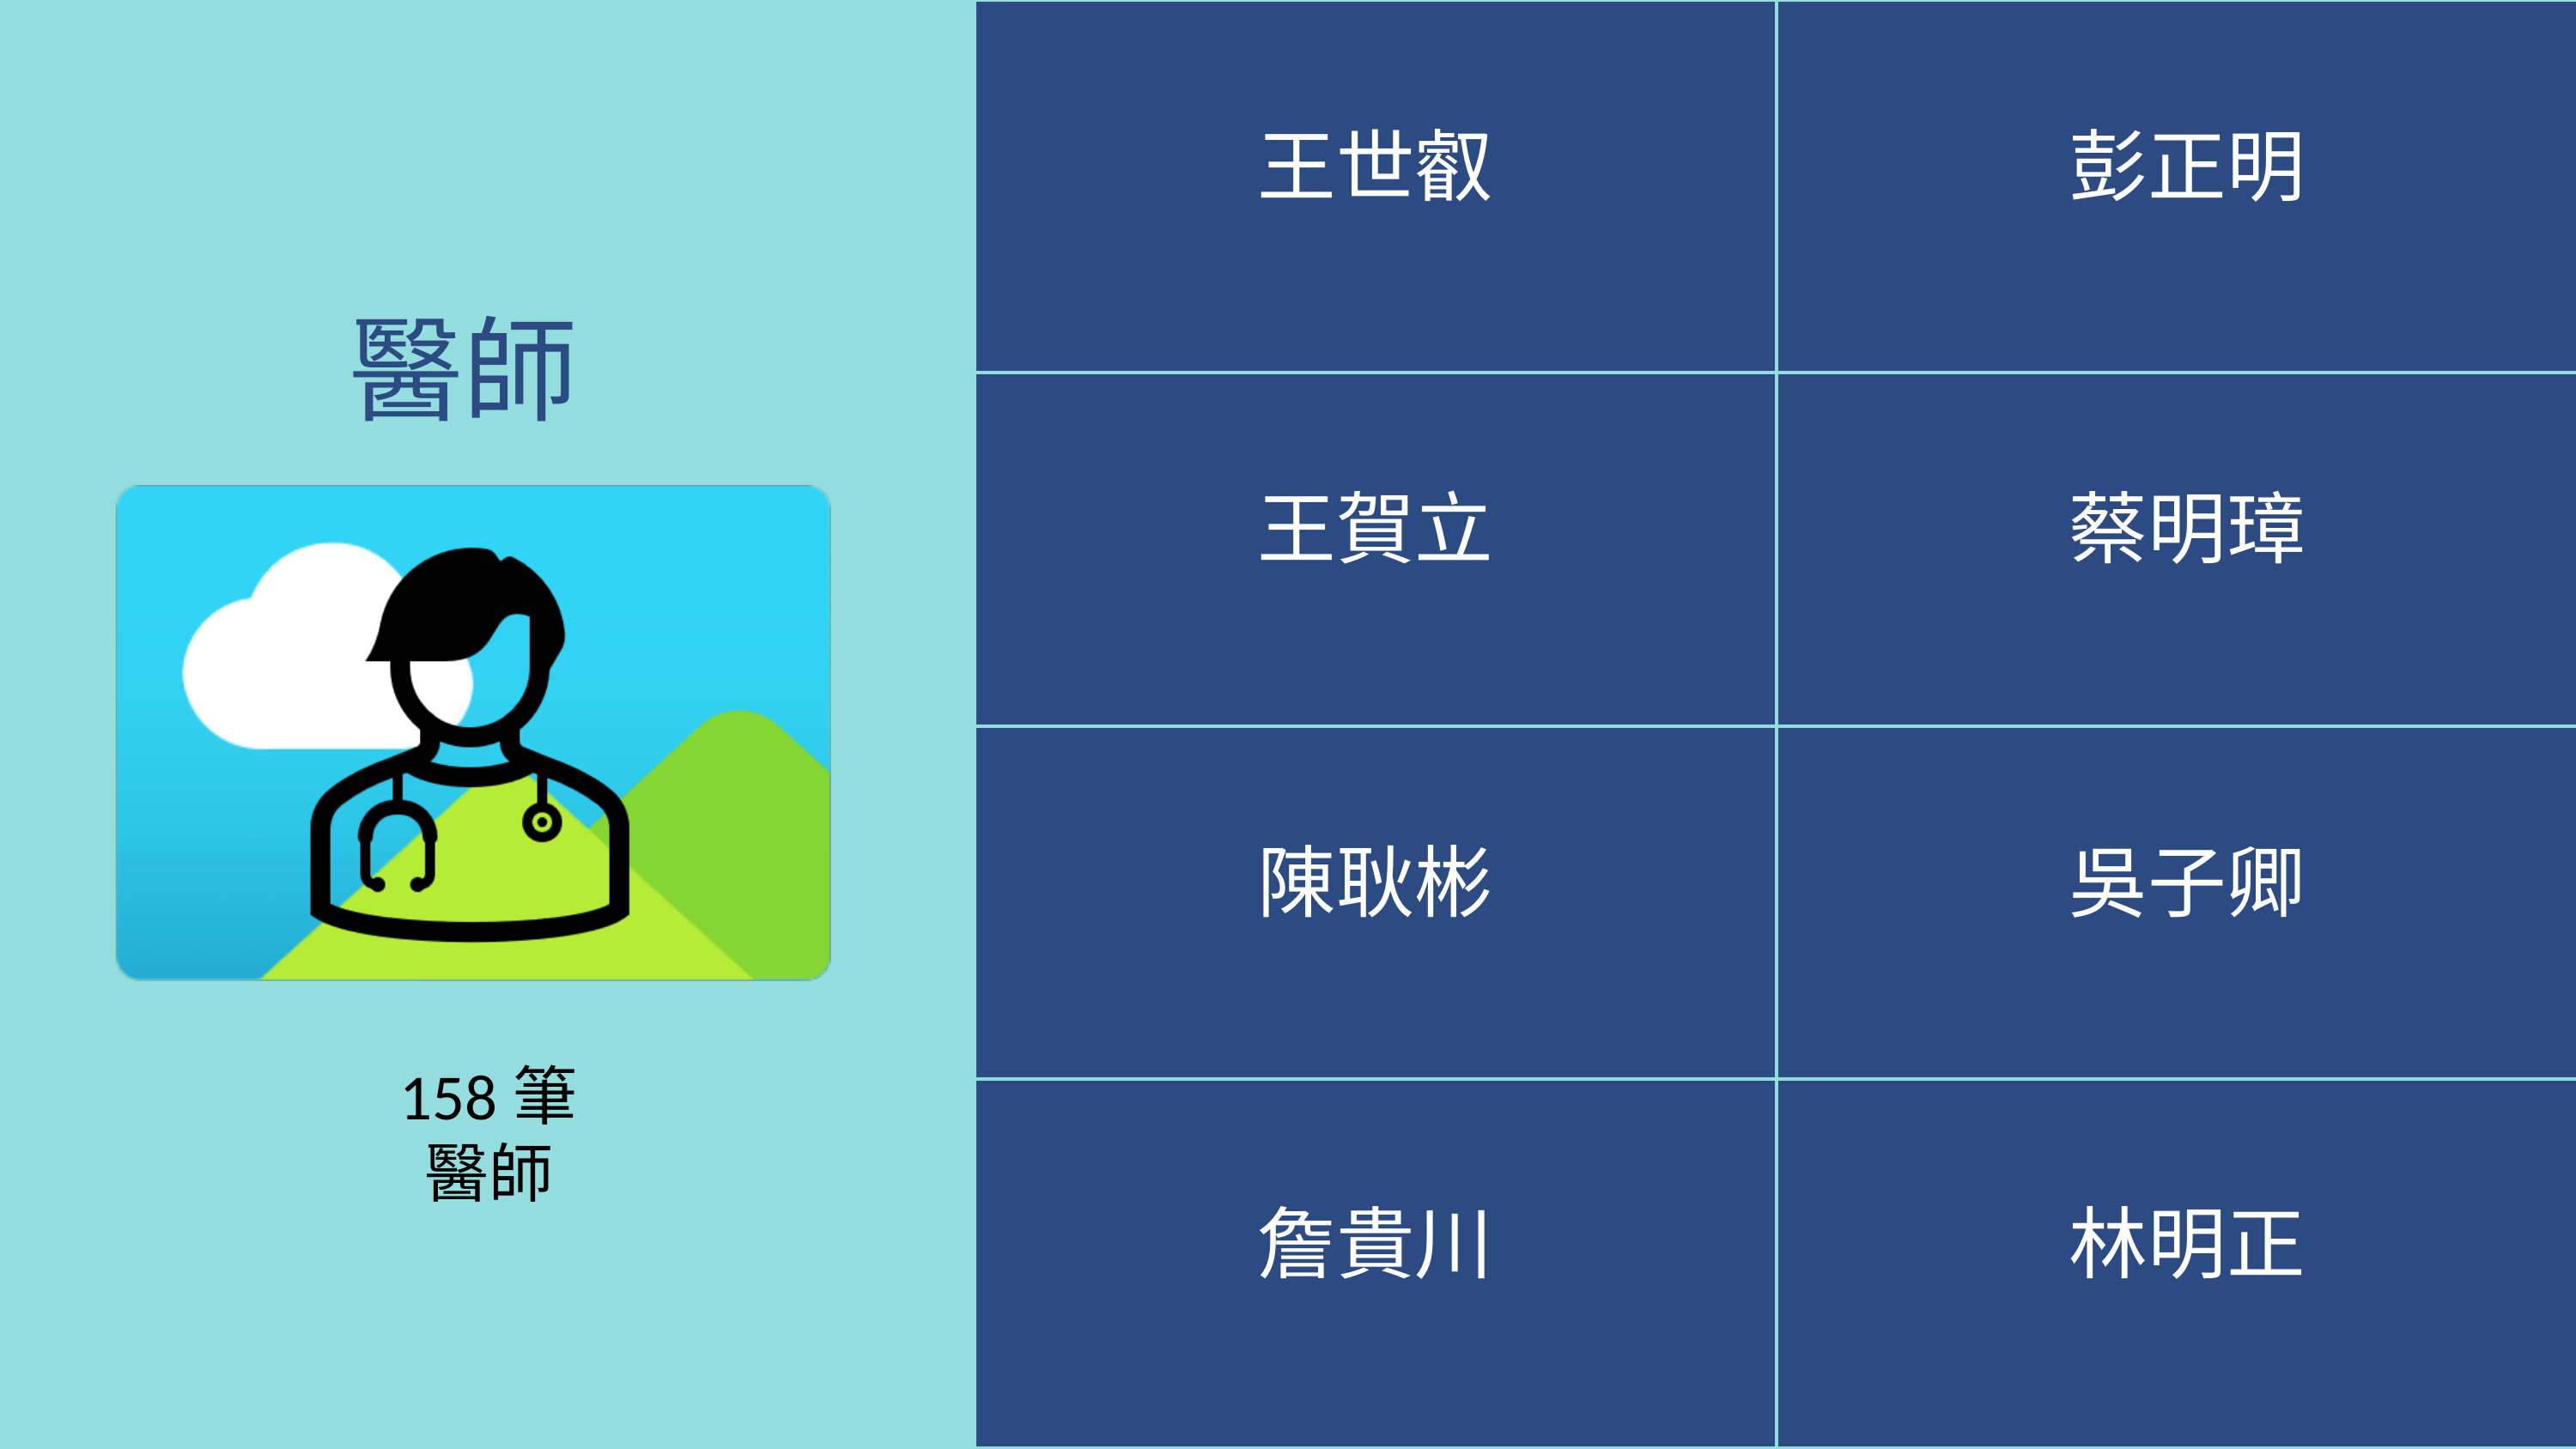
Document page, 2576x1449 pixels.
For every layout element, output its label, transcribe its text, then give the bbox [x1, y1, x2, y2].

table_cell 陳耿彬 [976, 728, 1775, 1077]
table_cell 詹貴川 [976, 1081, 1775, 1446]
table_cell 吳子卿 [1778, 728, 2576, 1077]
table_cell 林明正 [1778, 1081, 2576, 1446]
picture [35, 410, 921, 1073]
table_header 彭正明 [1778, 2, 2576, 371]
table_cell 王賀立 [976, 374, 1775, 724]
table_header 王世叡 [976, 2, 1775, 371]
table_cell 蔡明璋 [1778, 374, 2576, 724]
text_box 158筆 醫師 [325, 1079, 653, 1294]
text_box 醫師 [349, 315, 629, 409]
